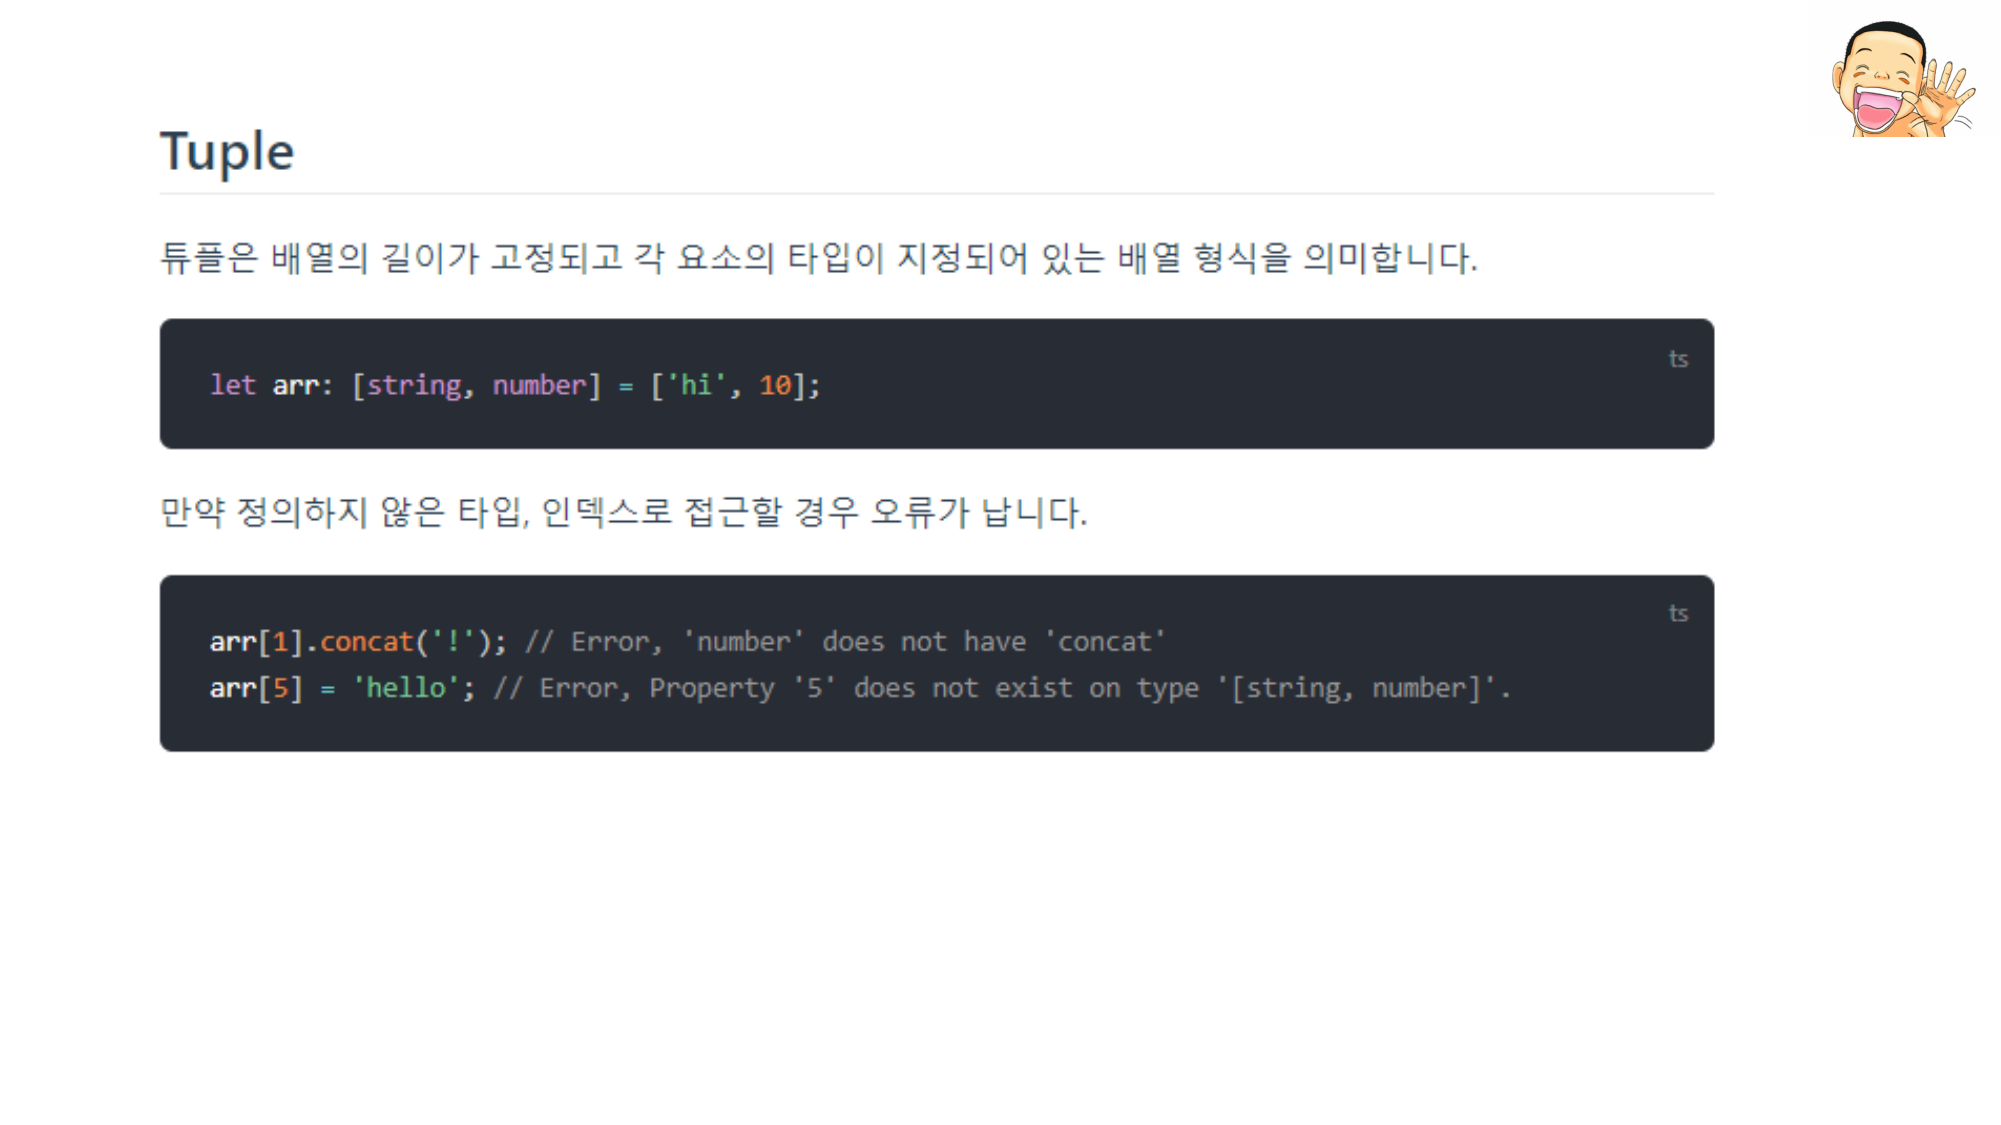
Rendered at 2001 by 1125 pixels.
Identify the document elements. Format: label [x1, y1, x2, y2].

picture [129, 88, 1736, 788]
picture [1808, 0, 2000, 137]
